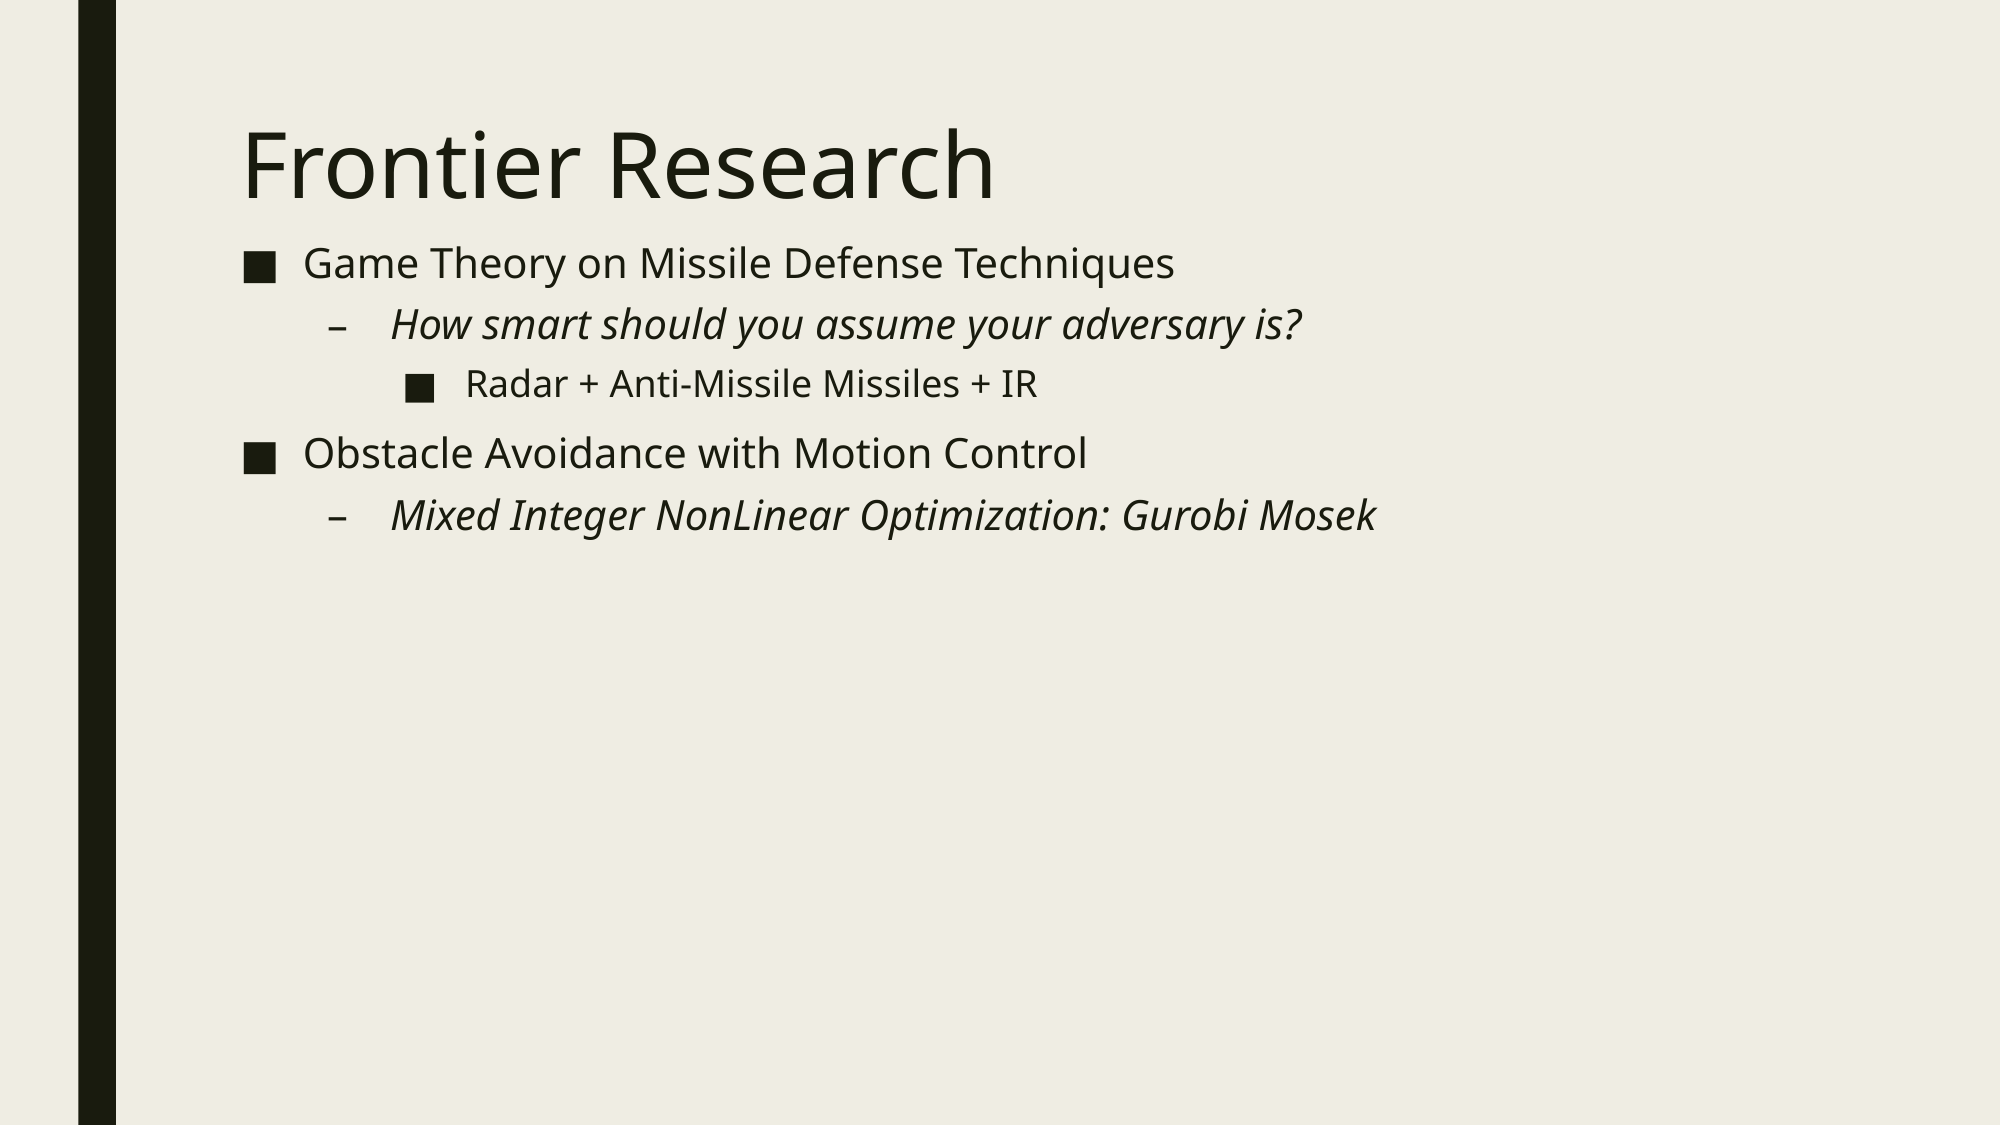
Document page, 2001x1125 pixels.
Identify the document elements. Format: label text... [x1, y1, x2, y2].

title Frontier Research [225, 112, 1800, 233]
list Game Theory on Missile Defense Techniques How smart should you assume your adversary is? Radar + Anti-Missile Missiles + IR Obstacle Avoidance with Motion Control Mixed Integer NonLinear Optimization: Gurobi Mosek [225, 233, 1800, 963]
